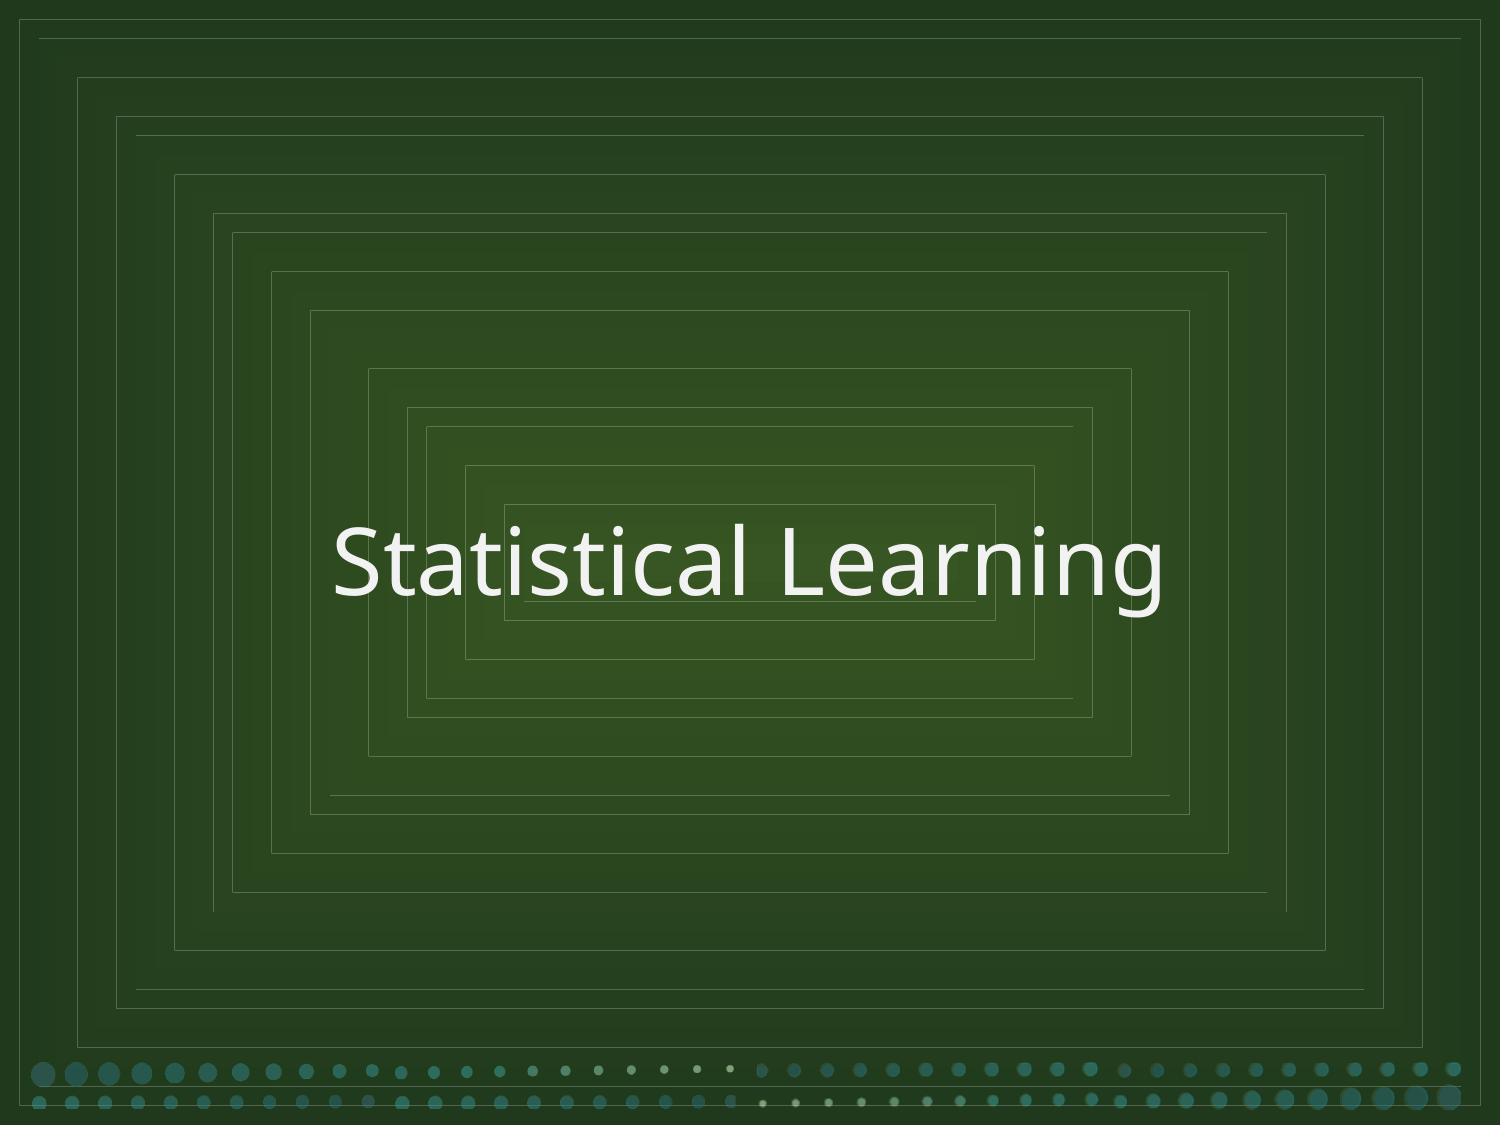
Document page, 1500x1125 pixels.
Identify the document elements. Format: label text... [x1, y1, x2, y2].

title Statistical Learning [187, 231, 1313, 624]
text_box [31, 1062, 1461, 1110]
